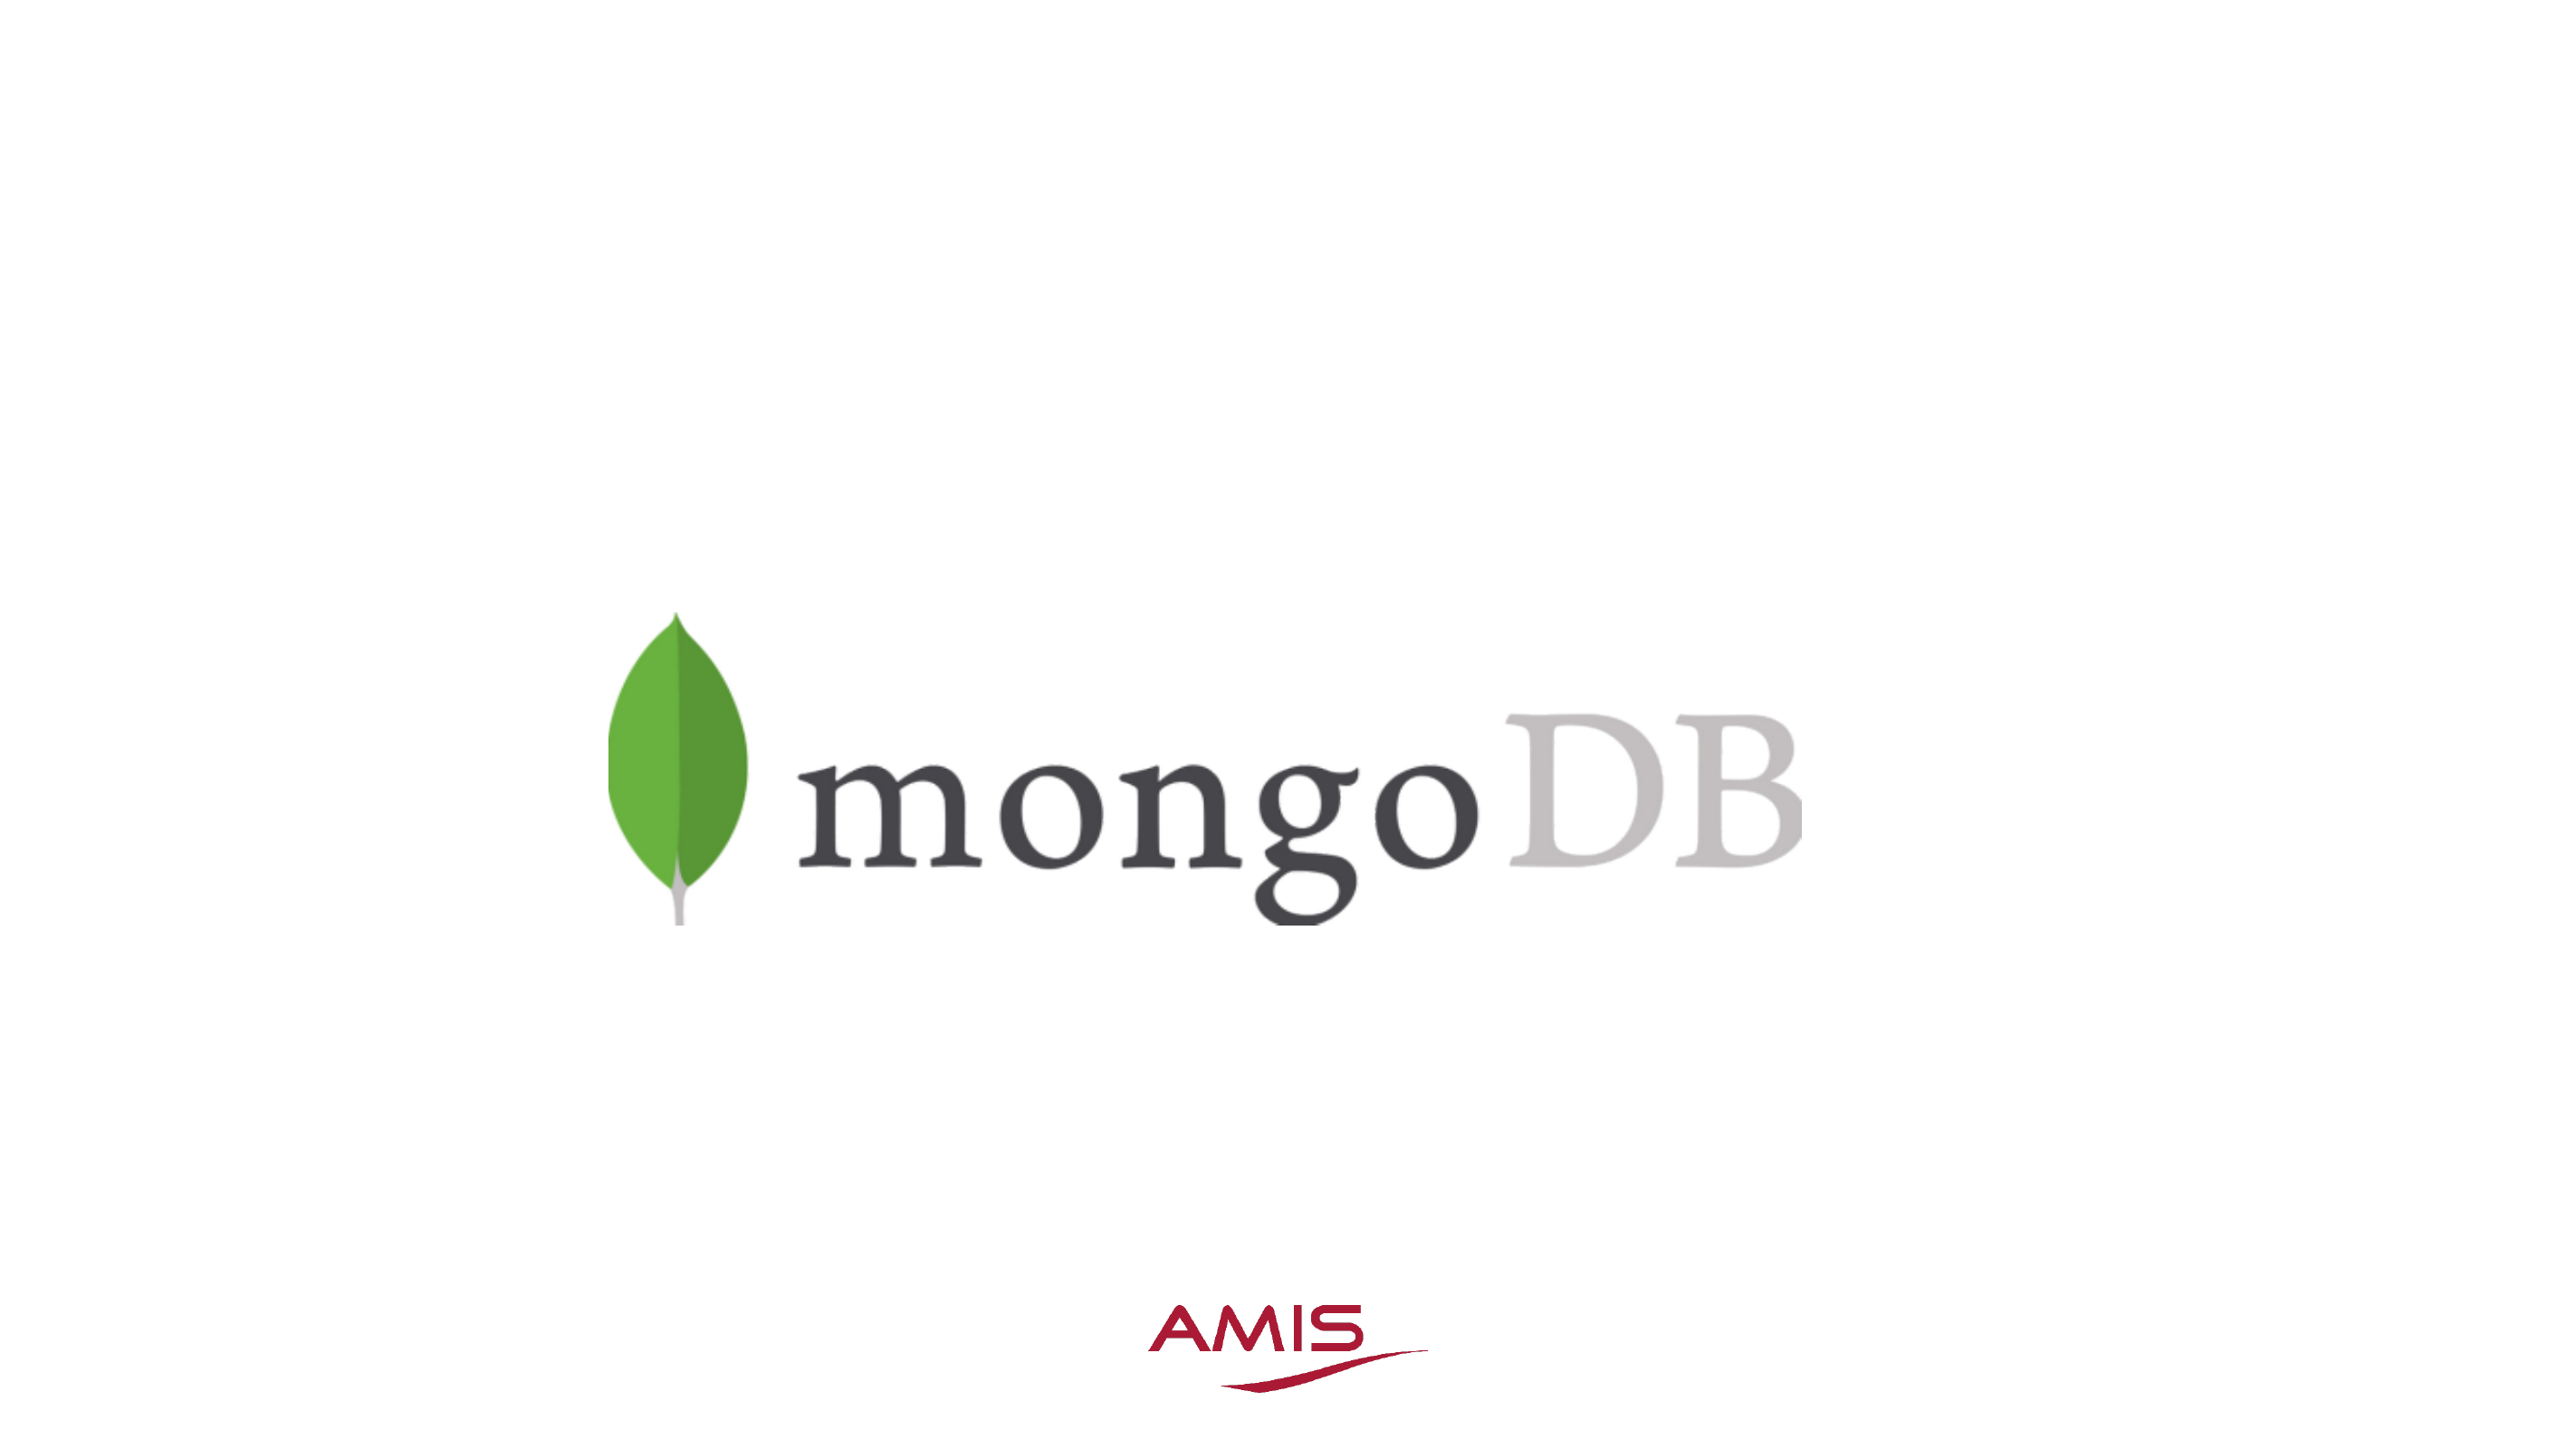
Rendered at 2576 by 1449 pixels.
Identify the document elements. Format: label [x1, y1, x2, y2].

picture [1148, 1305, 1428, 1393]
picture [608, 612, 1802, 926]
